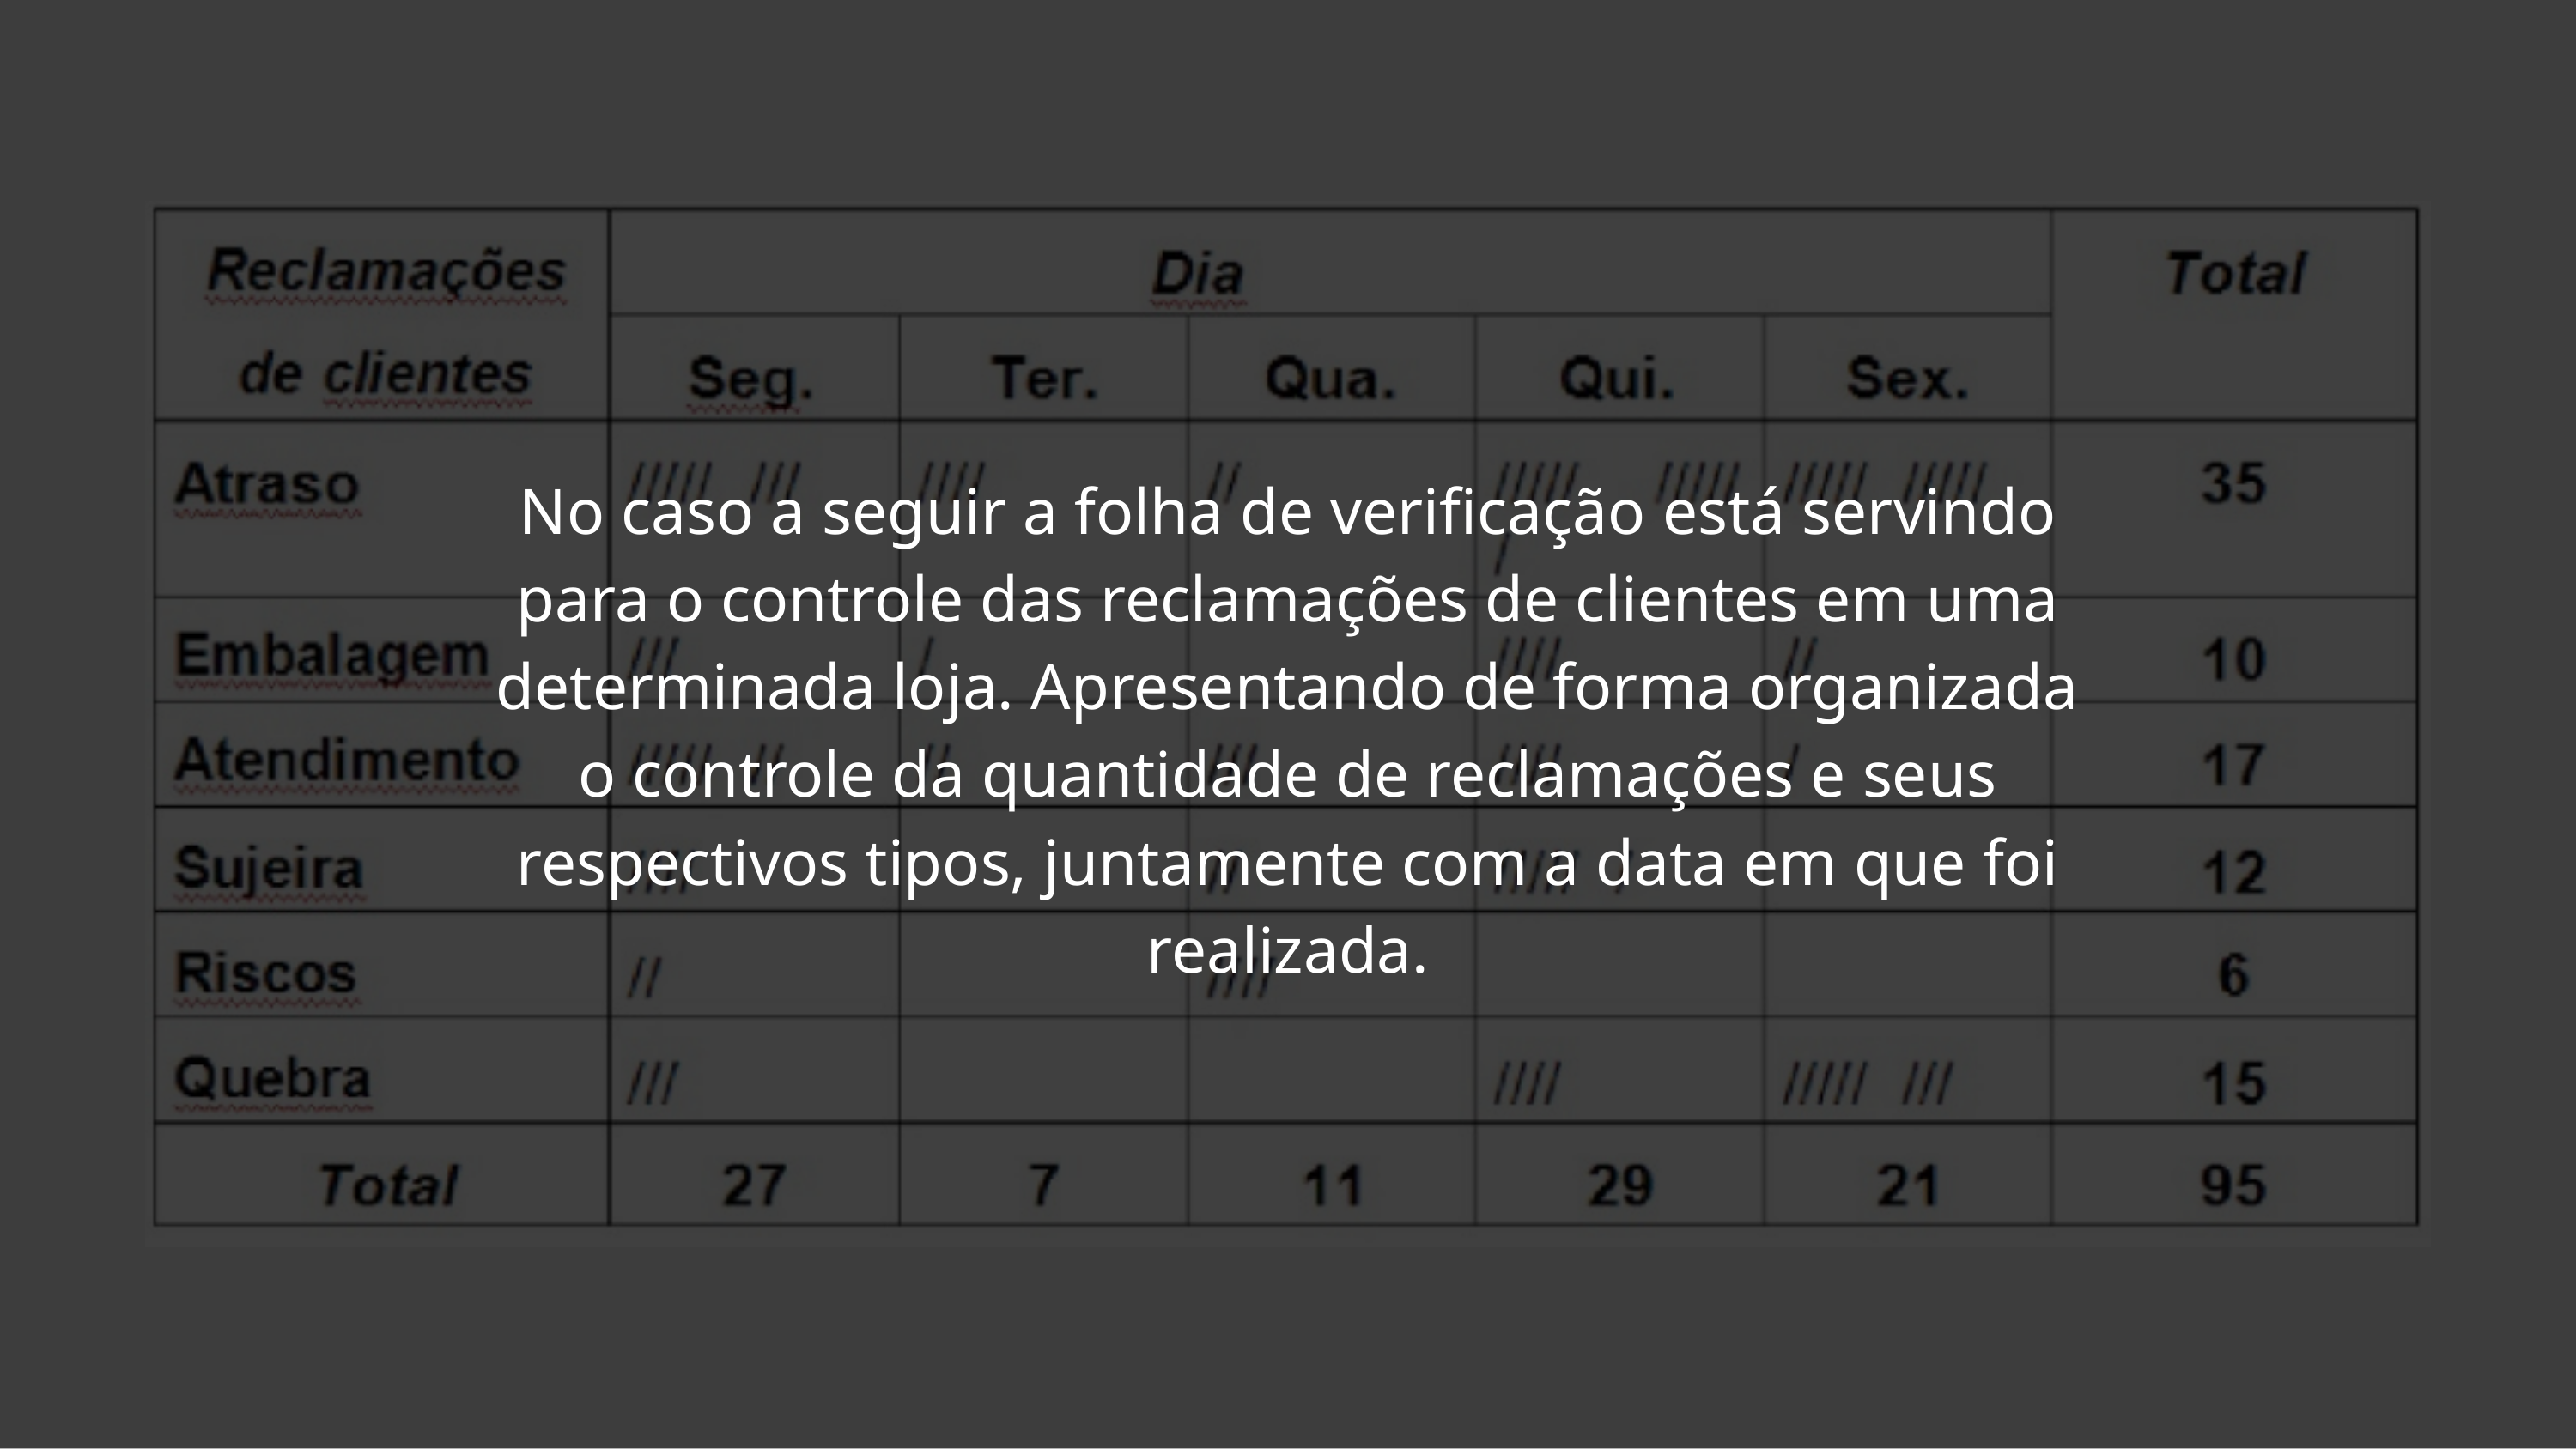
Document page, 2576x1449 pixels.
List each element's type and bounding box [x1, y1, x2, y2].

text_box [0, 0, 2576, 1449]
